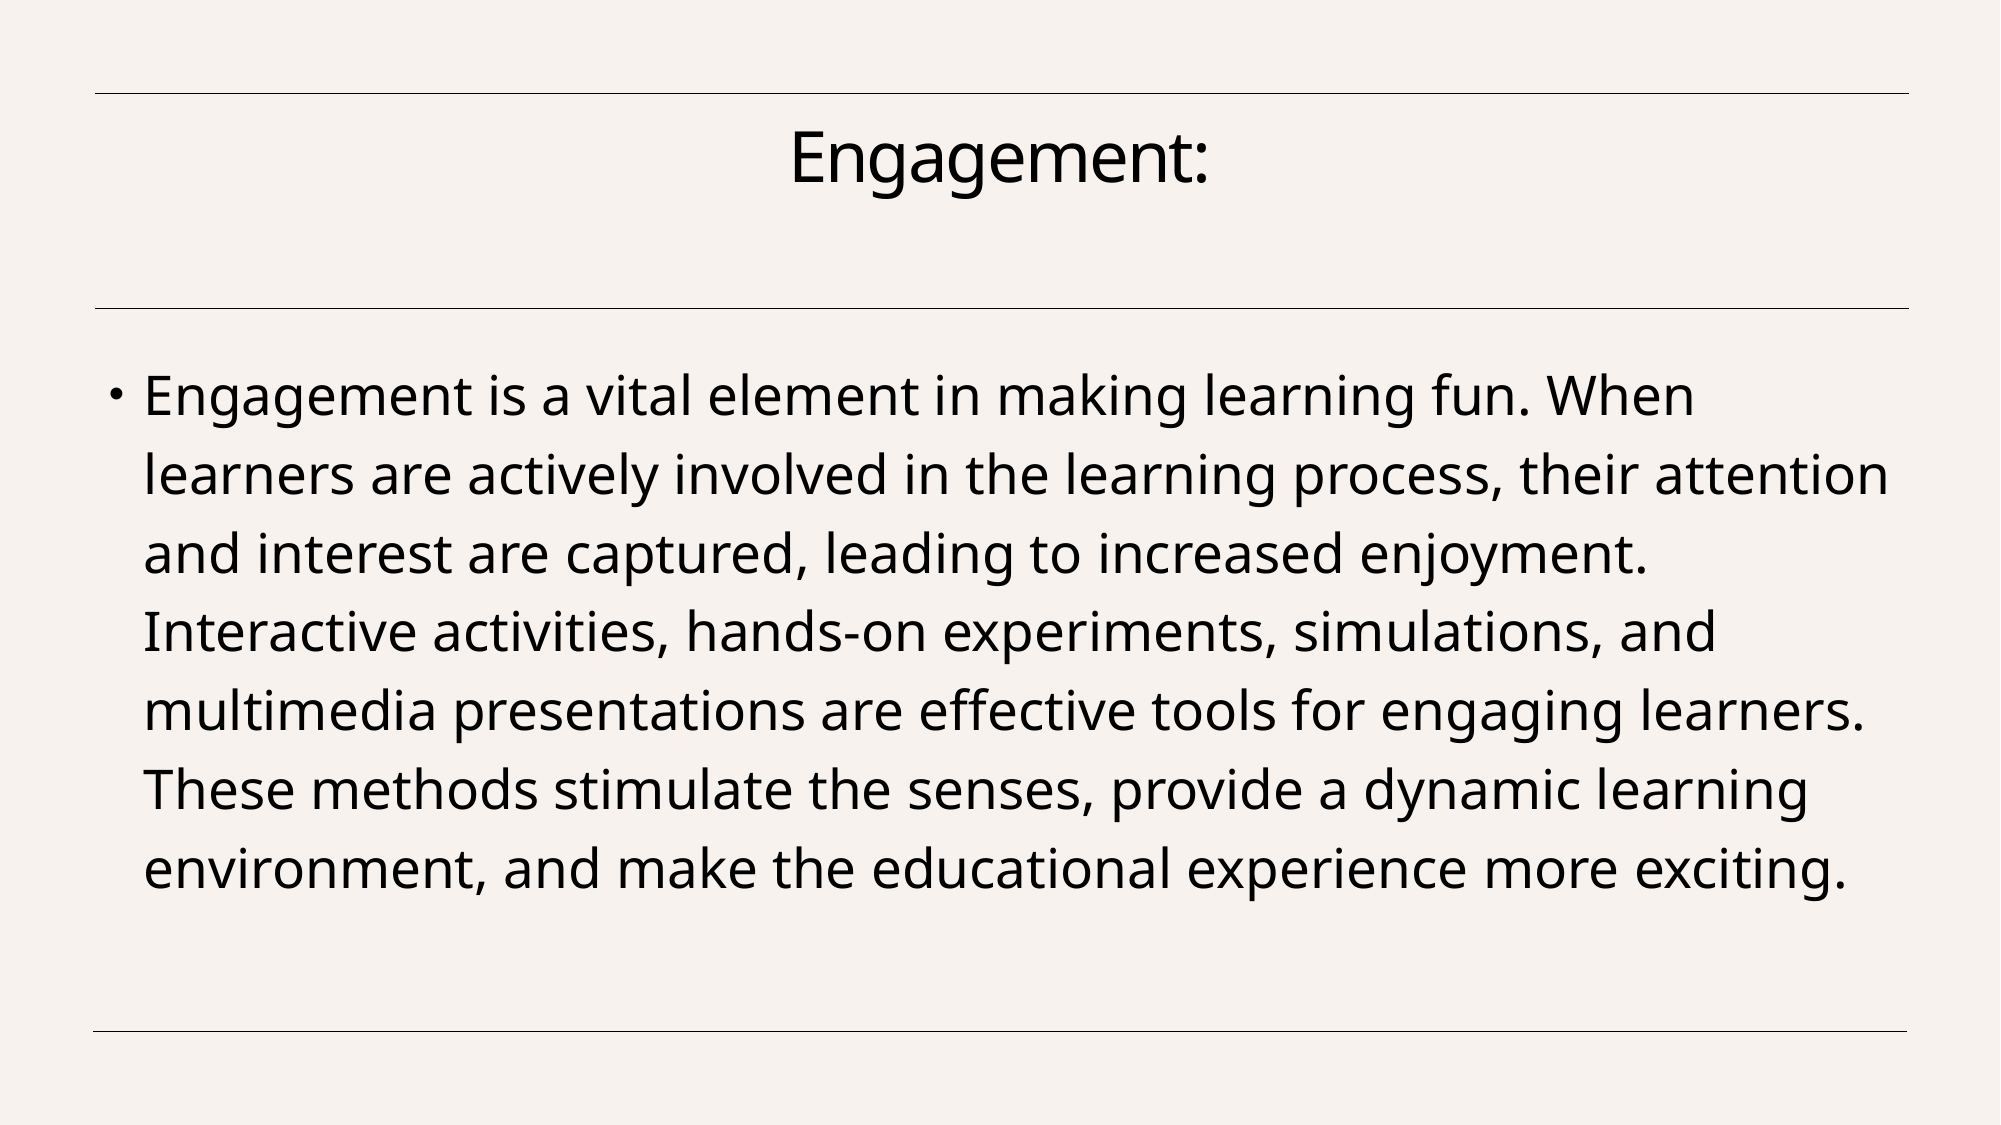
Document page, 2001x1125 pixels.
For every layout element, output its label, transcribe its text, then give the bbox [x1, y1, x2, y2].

title Engagement: [93, 113, 1907, 291]
list Engagement is a vital element in making learning fun. When learners are actively involved in the learning process, their attention and interest are captured, leading to increased enjoyment. Interactive activities, hands-on experiments, simulations, and multimedia presentations are effective tools for engaging learners. These methods stimulate the senses, provide a dynamic learning environment, and make the educational experience more exciting. [93, 340, 1908, 983]
